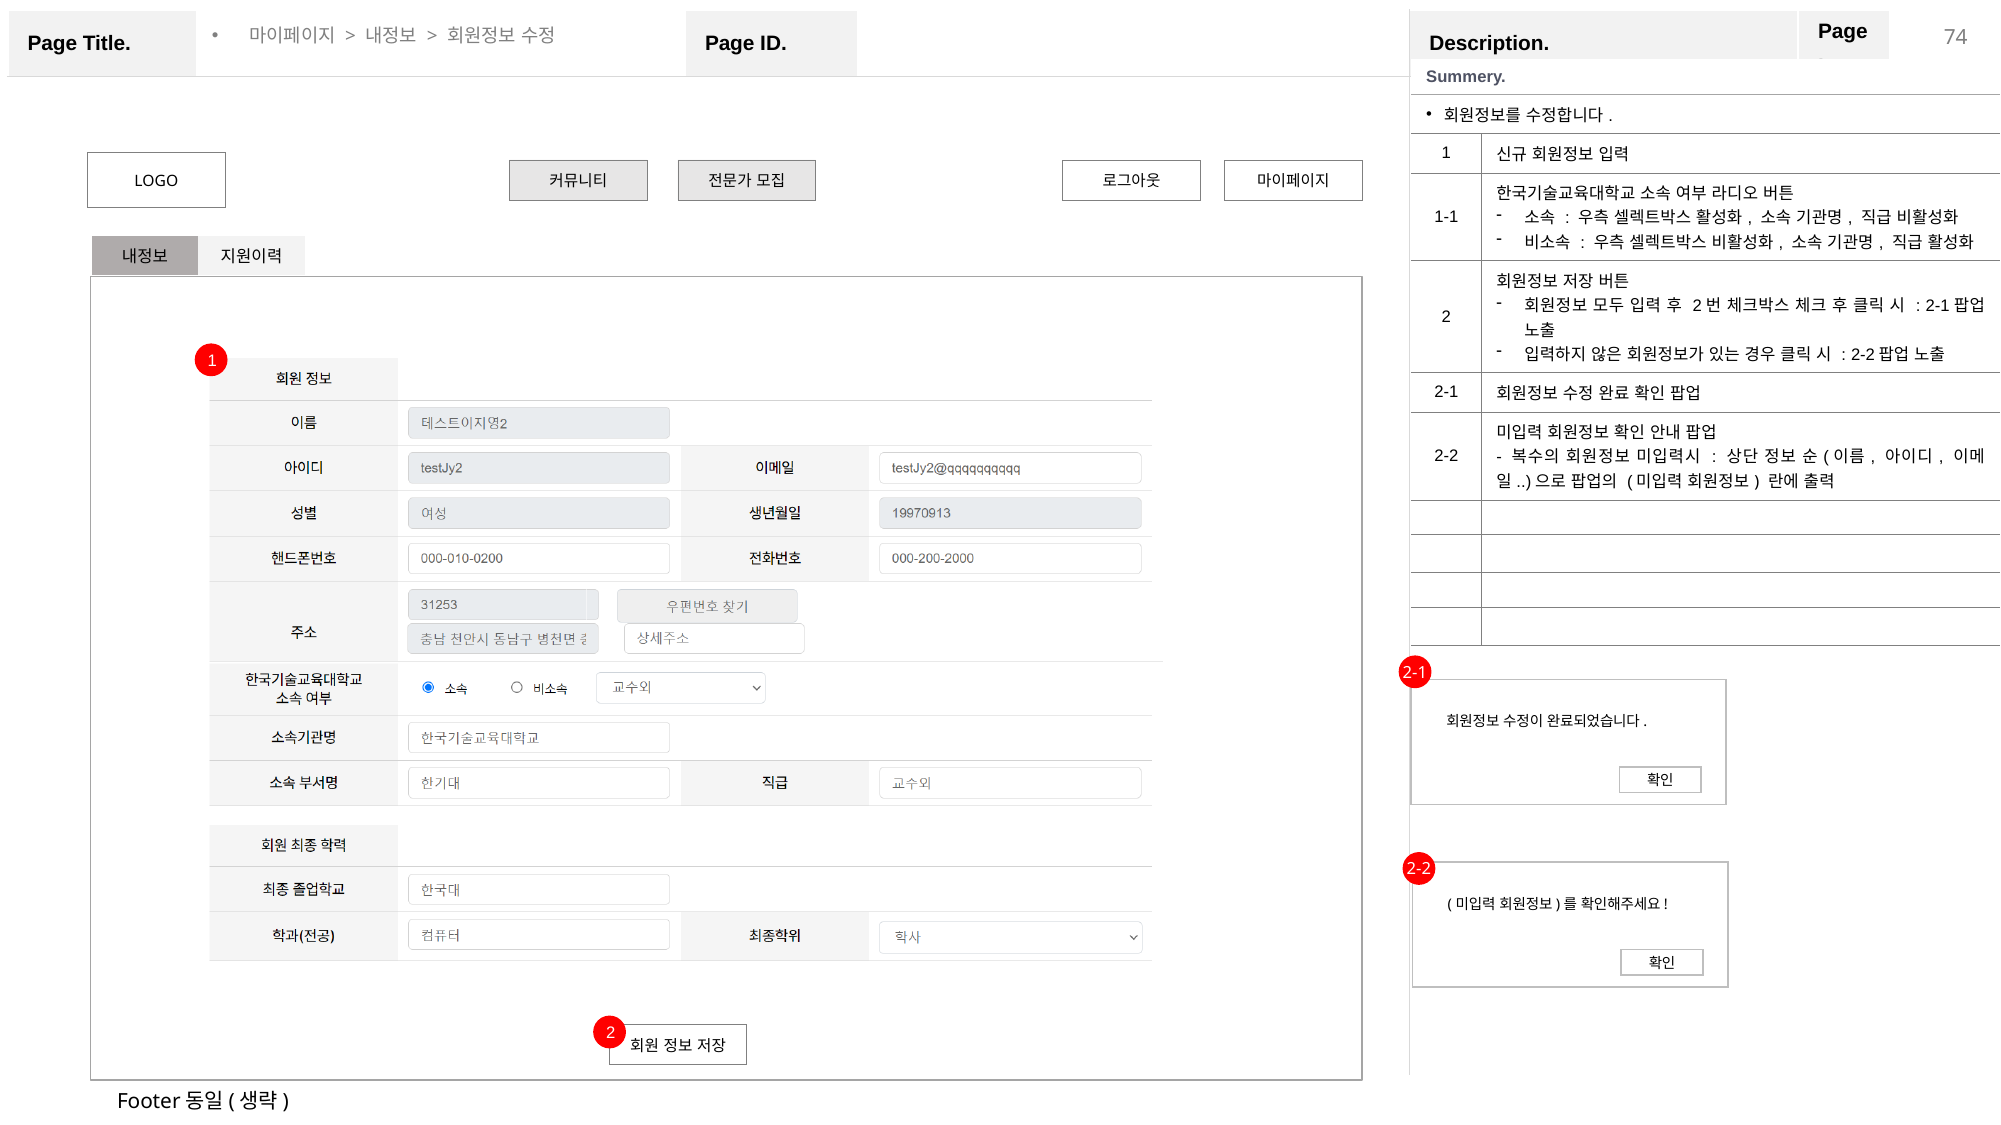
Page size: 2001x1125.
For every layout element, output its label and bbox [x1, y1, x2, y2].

list [196, 18, 684, 55]
table_cell [1482, 174, 2000, 260]
table_cell [1411, 134, 1481, 173]
table_cell [1411, 373, 1481, 412]
text_box [1401, 847, 1728, 988]
table_cell [1482, 134, 2000, 173]
table_cell [1482, 373, 2000, 412]
table_cell [1411, 608, 1481, 645]
table_cell [1482, 501, 2000, 534]
table_cell [1411, 95, 2000, 133]
table_cell [1411, 573, 1481, 607]
table_cell [1411, 261, 1481, 372]
text_box [1061, 159, 1201, 201]
table_cell [1411, 535, 1481, 572]
text_box [90, 276, 1363, 1120]
text_box [86, 151, 226, 209]
table_cell [1482, 535, 2000, 572]
table_cell [1482, 261, 2000, 372]
text_box [509, 159, 816, 200]
table_cell [1482, 573, 2000, 607]
table_cell [1411, 413, 1481, 500]
table_header [92, 236, 305, 275]
text_box [1397, 651, 1727, 805]
table_cell [1482, 608, 2000, 645]
table_cell [1411, 174, 1481, 260]
table_header [1411, 59, 2000, 94]
table_cell [1482, 413, 2000, 500]
text_box [1223, 159, 1363, 201]
picture [203, 347, 1163, 969]
table_cell [1411, 501, 1481, 534]
